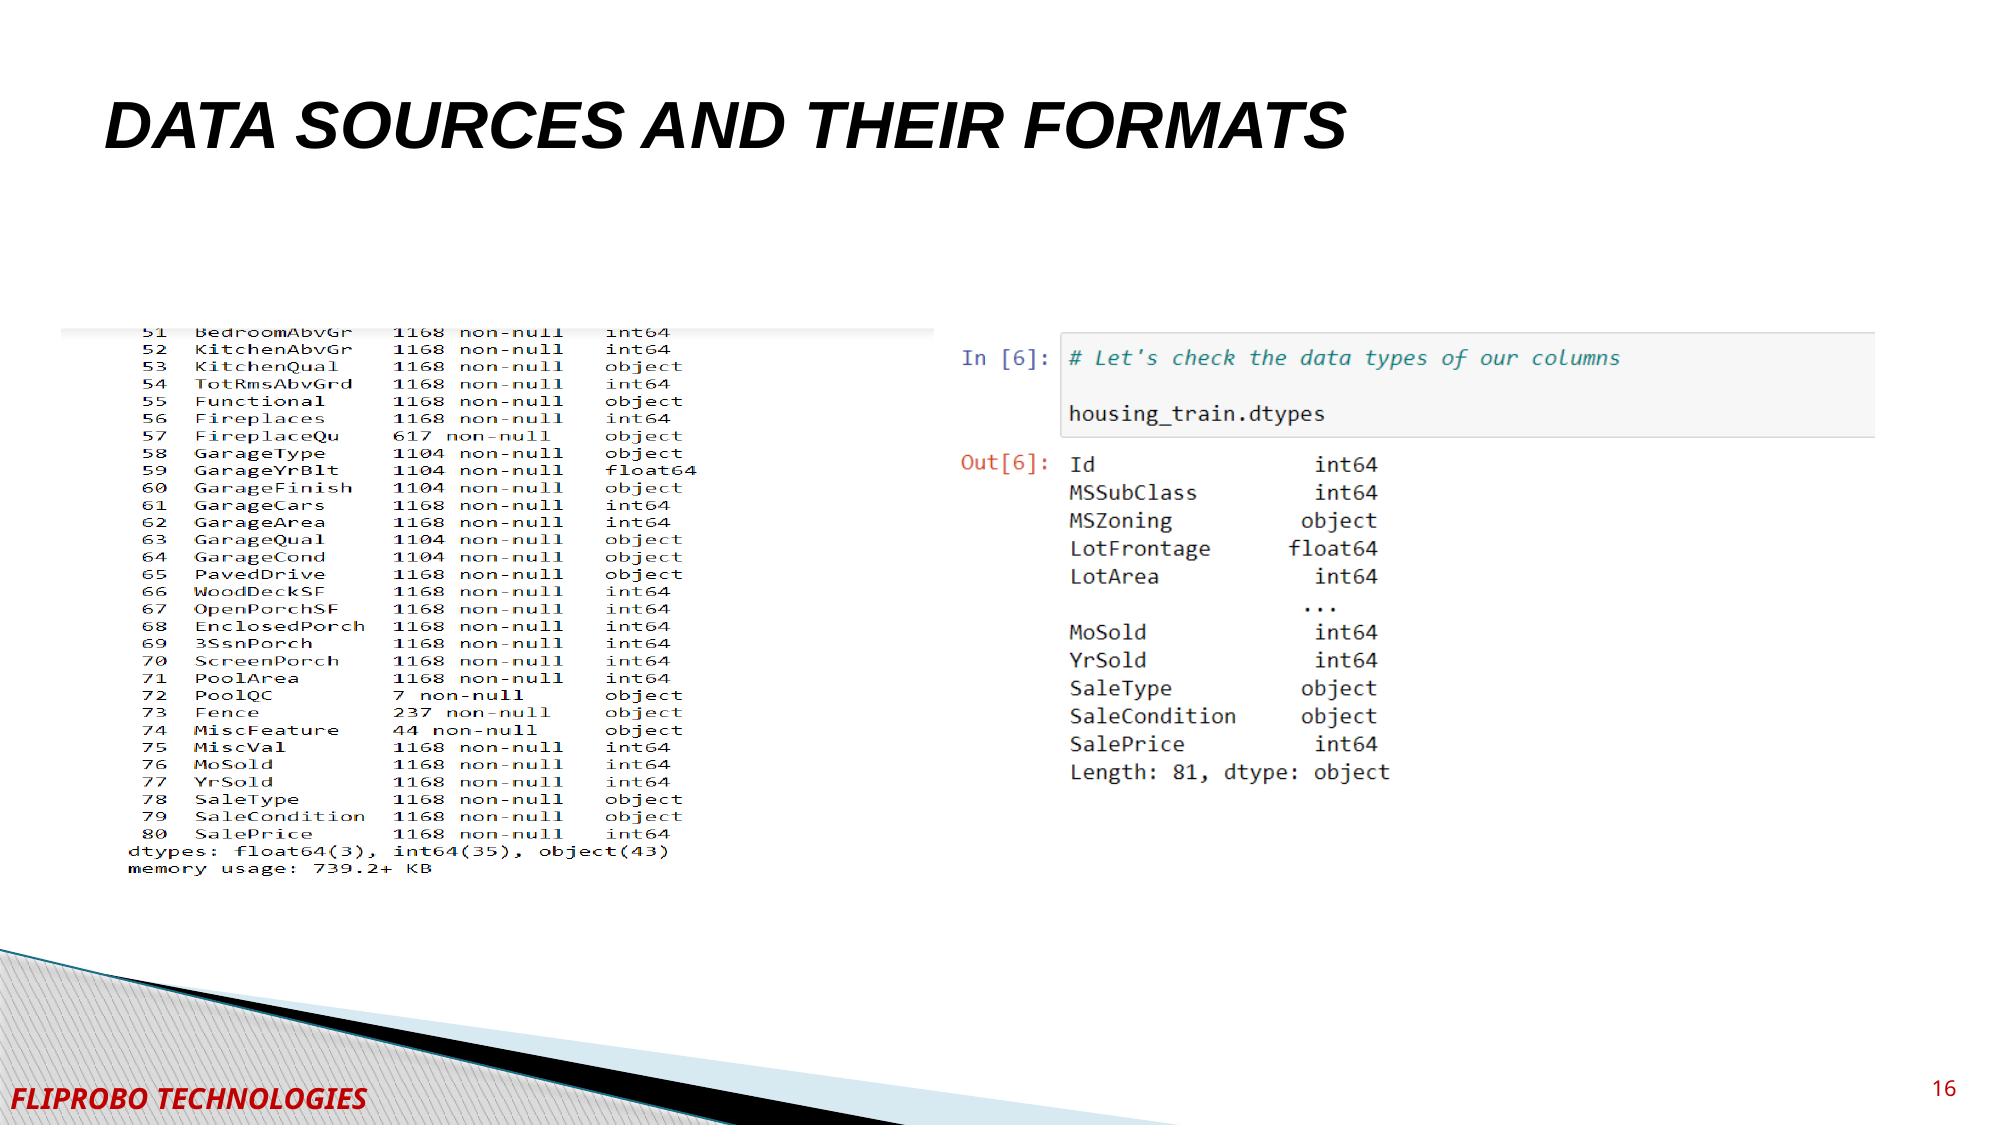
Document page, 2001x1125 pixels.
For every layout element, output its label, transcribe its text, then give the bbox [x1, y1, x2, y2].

text_box DATA SOURCES AND THEIR FORMATS [89, 74, 1673, 170]
slide_number 16 [1891, 1051, 1972, 1112]
footer FLIPROBO TECHNOLOGIES [0, 1067, 510, 1125]
picture [60, 325, 1876, 882]
